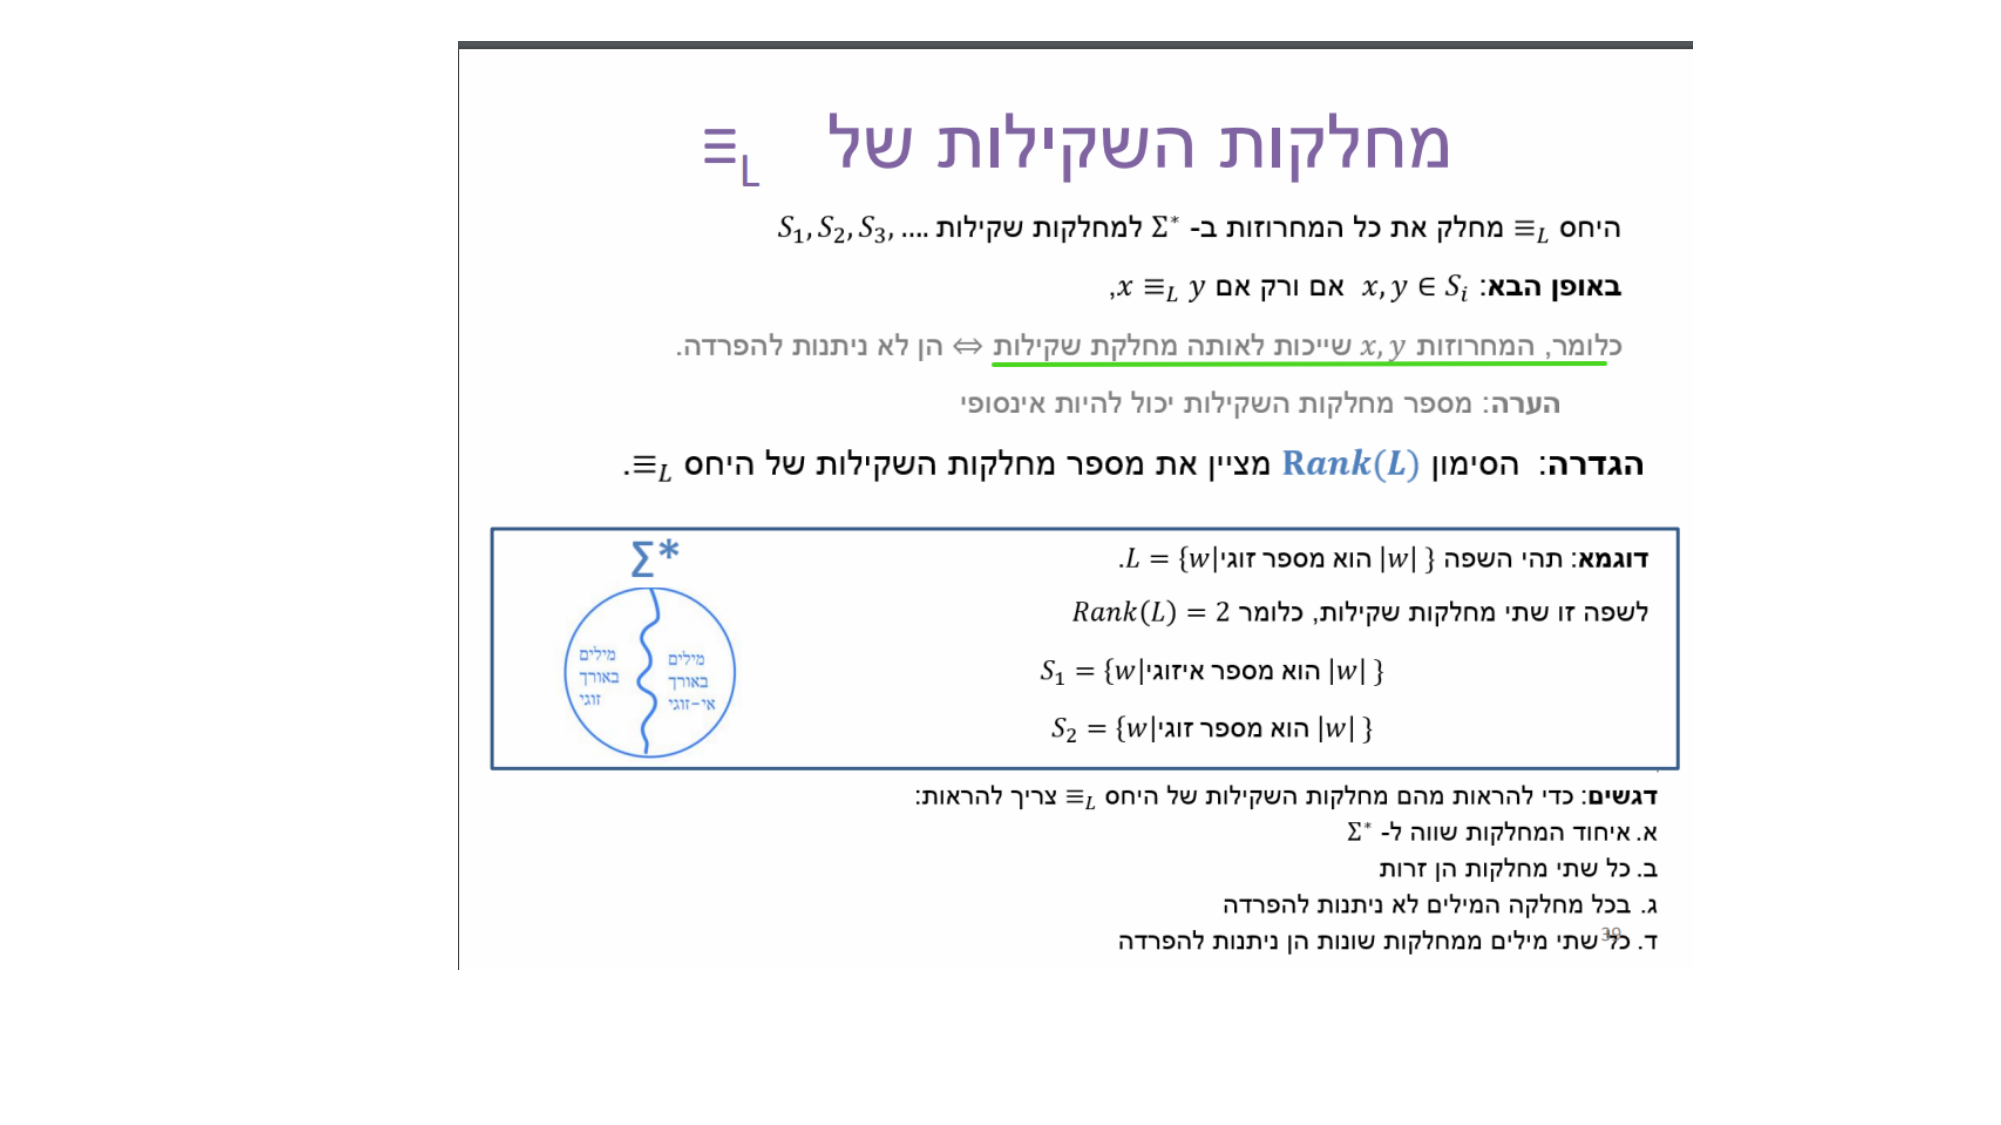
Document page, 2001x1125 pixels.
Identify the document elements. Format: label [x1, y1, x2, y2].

picture [457, 41, 1693, 971]
